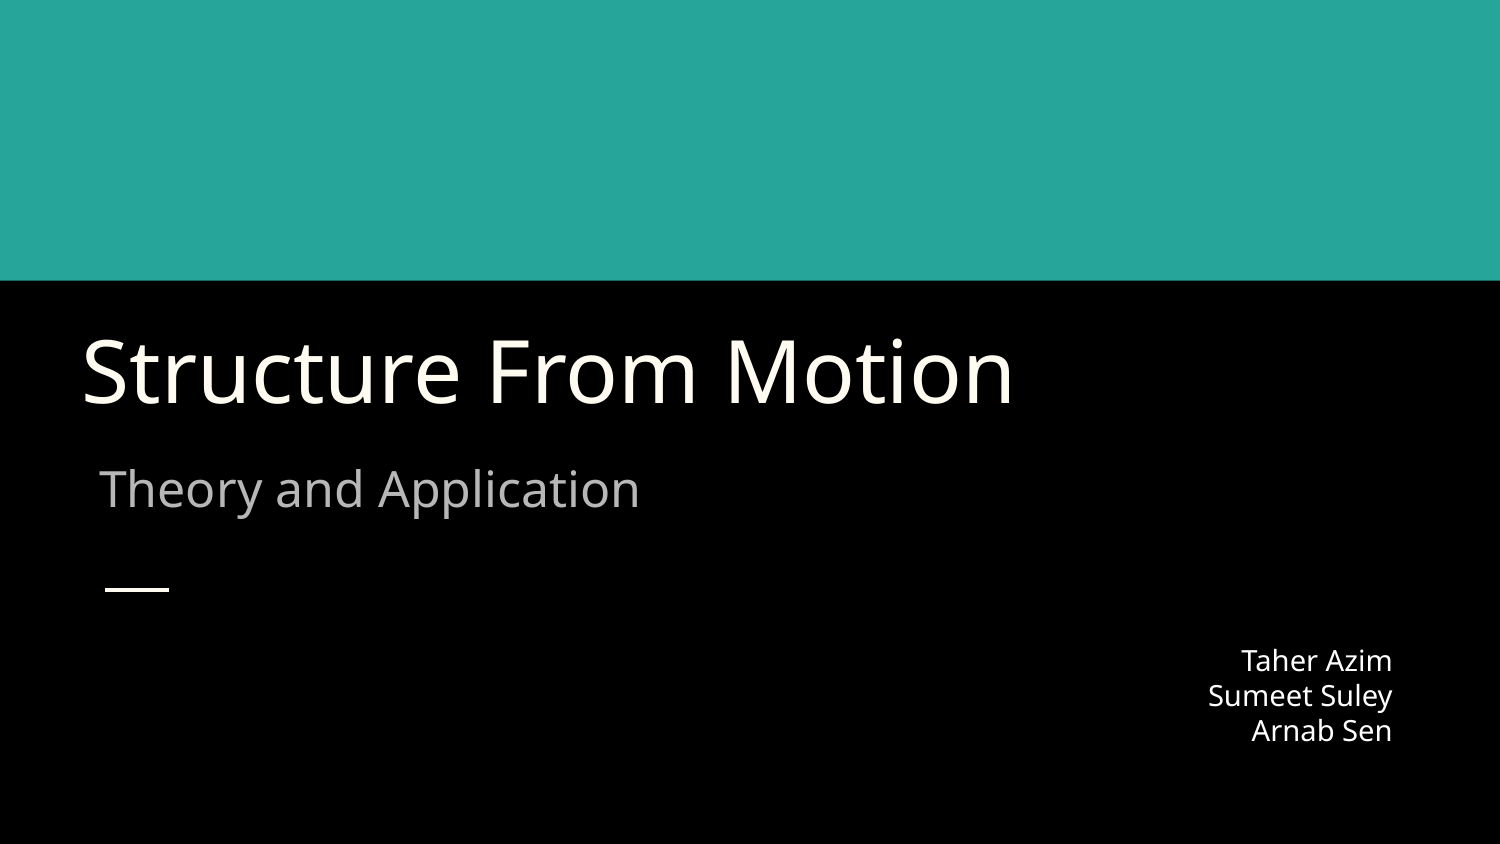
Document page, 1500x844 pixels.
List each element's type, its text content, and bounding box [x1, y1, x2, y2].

text_box Taher Azim Sumeet Suley Arnab Sen [673, 627, 1408, 763]
title Structure From Motion [66, 185, 1399, 436]
subtitle Theory and Application [84, 442, 1416, 572]
